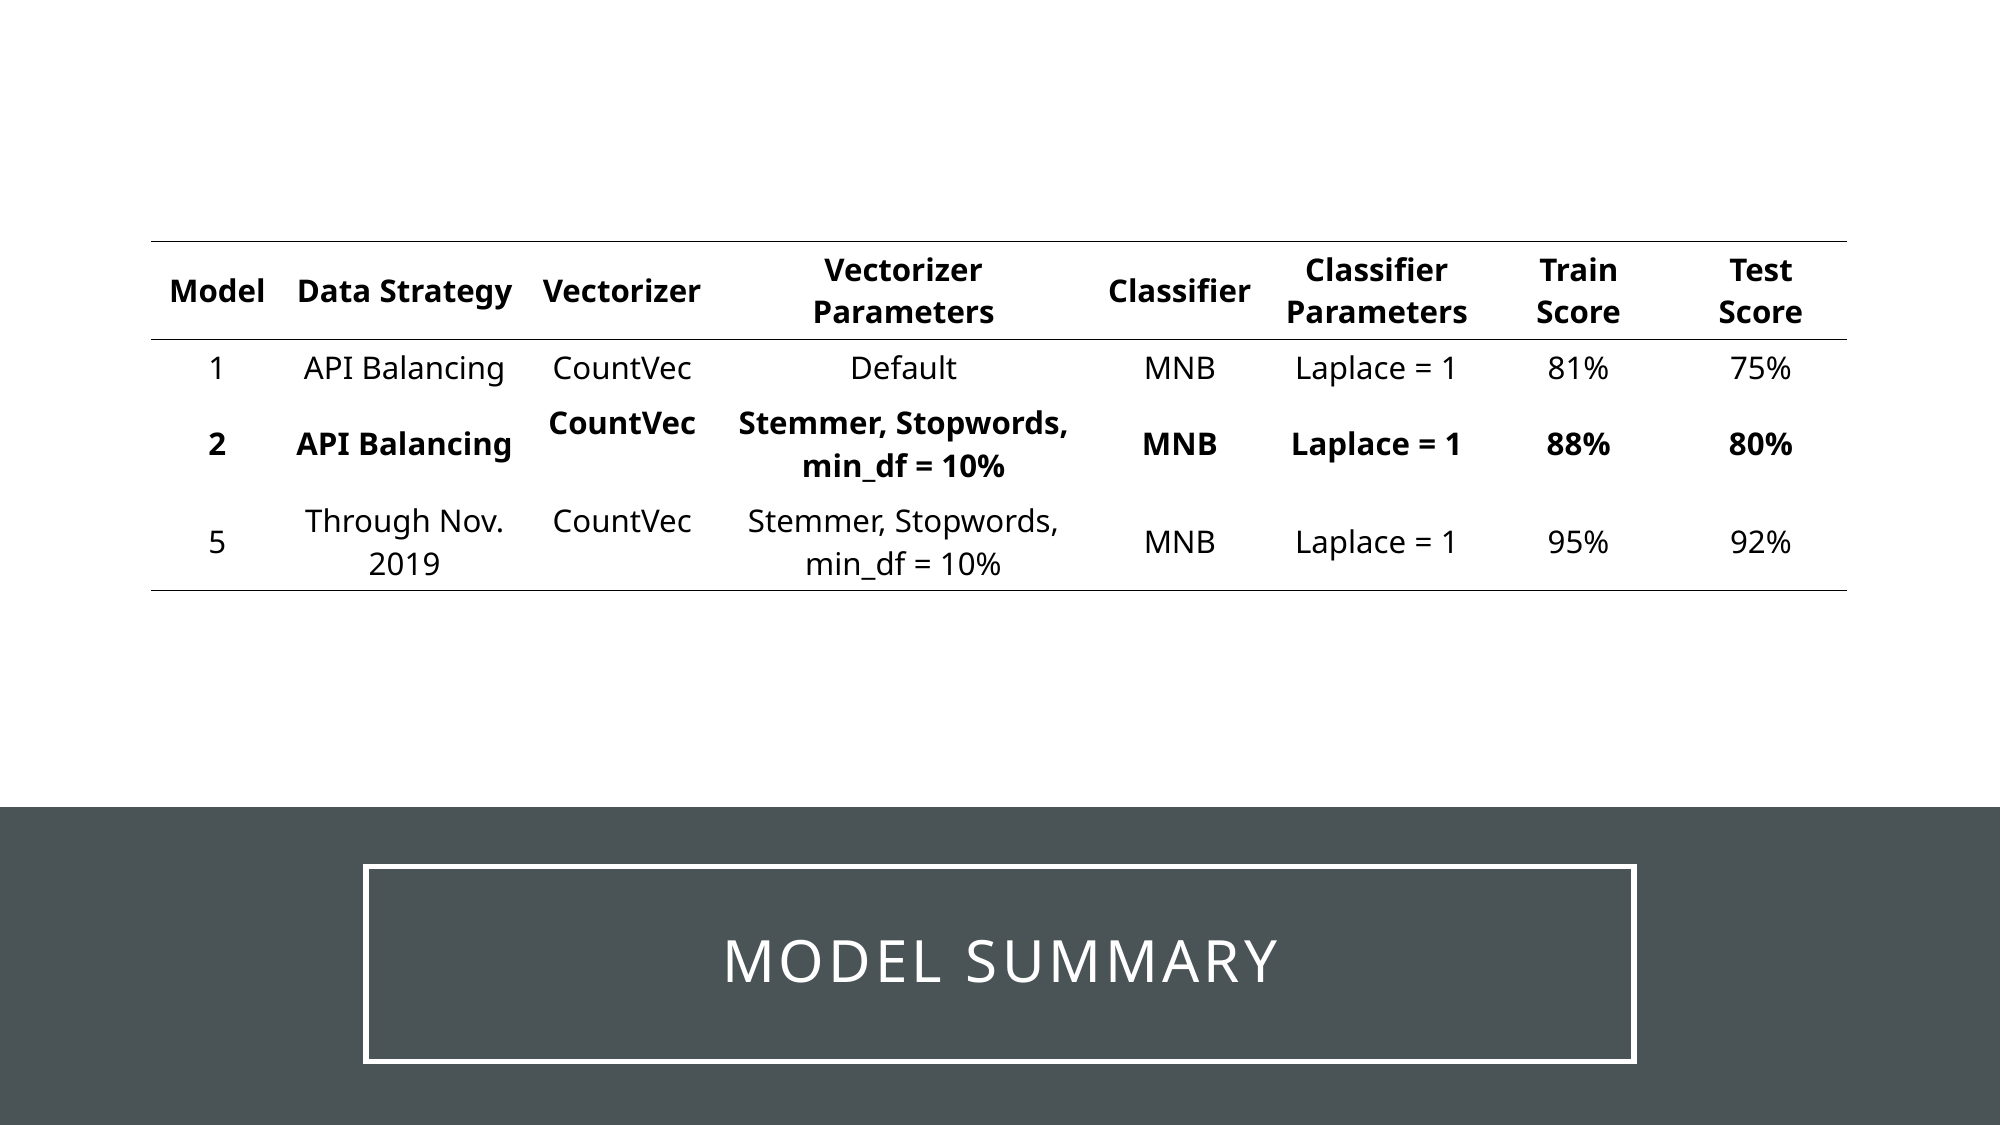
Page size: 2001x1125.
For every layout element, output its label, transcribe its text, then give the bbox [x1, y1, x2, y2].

table_header Test Score [1675, 242, 1847, 339]
text_box [0, 0, 2000, 808]
table_cell Through Nov. 2019 [283, 493, 526, 590]
table_header Train Score [1483, 242, 1675, 339]
table_header Vectorizer Parameters [719, 242, 1089, 339]
table_cell CountVec [526, 395, 719, 493]
table_cell Stemmer, Stopwords, min_df = 10% [719, 493, 1089, 590]
table_cell 88% [1483, 395, 1675, 493]
table_cell 81% [1483, 340, 1675, 395]
table_cell CountVec [526, 340, 719, 395]
table_cell Default [719, 340, 1089, 395]
table_cell Stemmer, Stopwords, min_df = 10% [719, 395, 1089, 493]
table_cell 75% [1675, 340, 1847, 395]
table_cell Laplace = 1 [1271, 493, 1483, 590]
table_cell 95% [1483, 493, 1675, 590]
table_cell 80% [1675, 395, 1847, 493]
table_cell MNB [1089, 395, 1271, 493]
table_header Data Strategy [283, 242, 526, 339]
table_cell 5 [151, 493, 283, 590]
table_header Classifier [1089, 242, 1271, 339]
table_cell API Balancing [283, 395, 526, 493]
table_cell API Balancing [283, 340, 526, 395]
table_cell CountVec [526, 493, 719, 590]
text_box Model Summary [366, 866, 1634, 1062]
table_header Classifier Parameters [1271, 242, 1483, 339]
table_cell 92% [1675, 493, 1847, 590]
table_cell MNB [1089, 340, 1271, 395]
table_cell 1 [151, 340, 283, 395]
table_cell Laplace = 1 [1271, 340, 1483, 395]
table_header Model [151, 242, 283, 339]
table_cell Laplace = 1 [1271, 395, 1483, 493]
table_cell MNB [1089, 493, 1271, 590]
table_header Vectorizer [526, 242, 719, 339]
table_cell 2 [151, 395, 283, 493]
